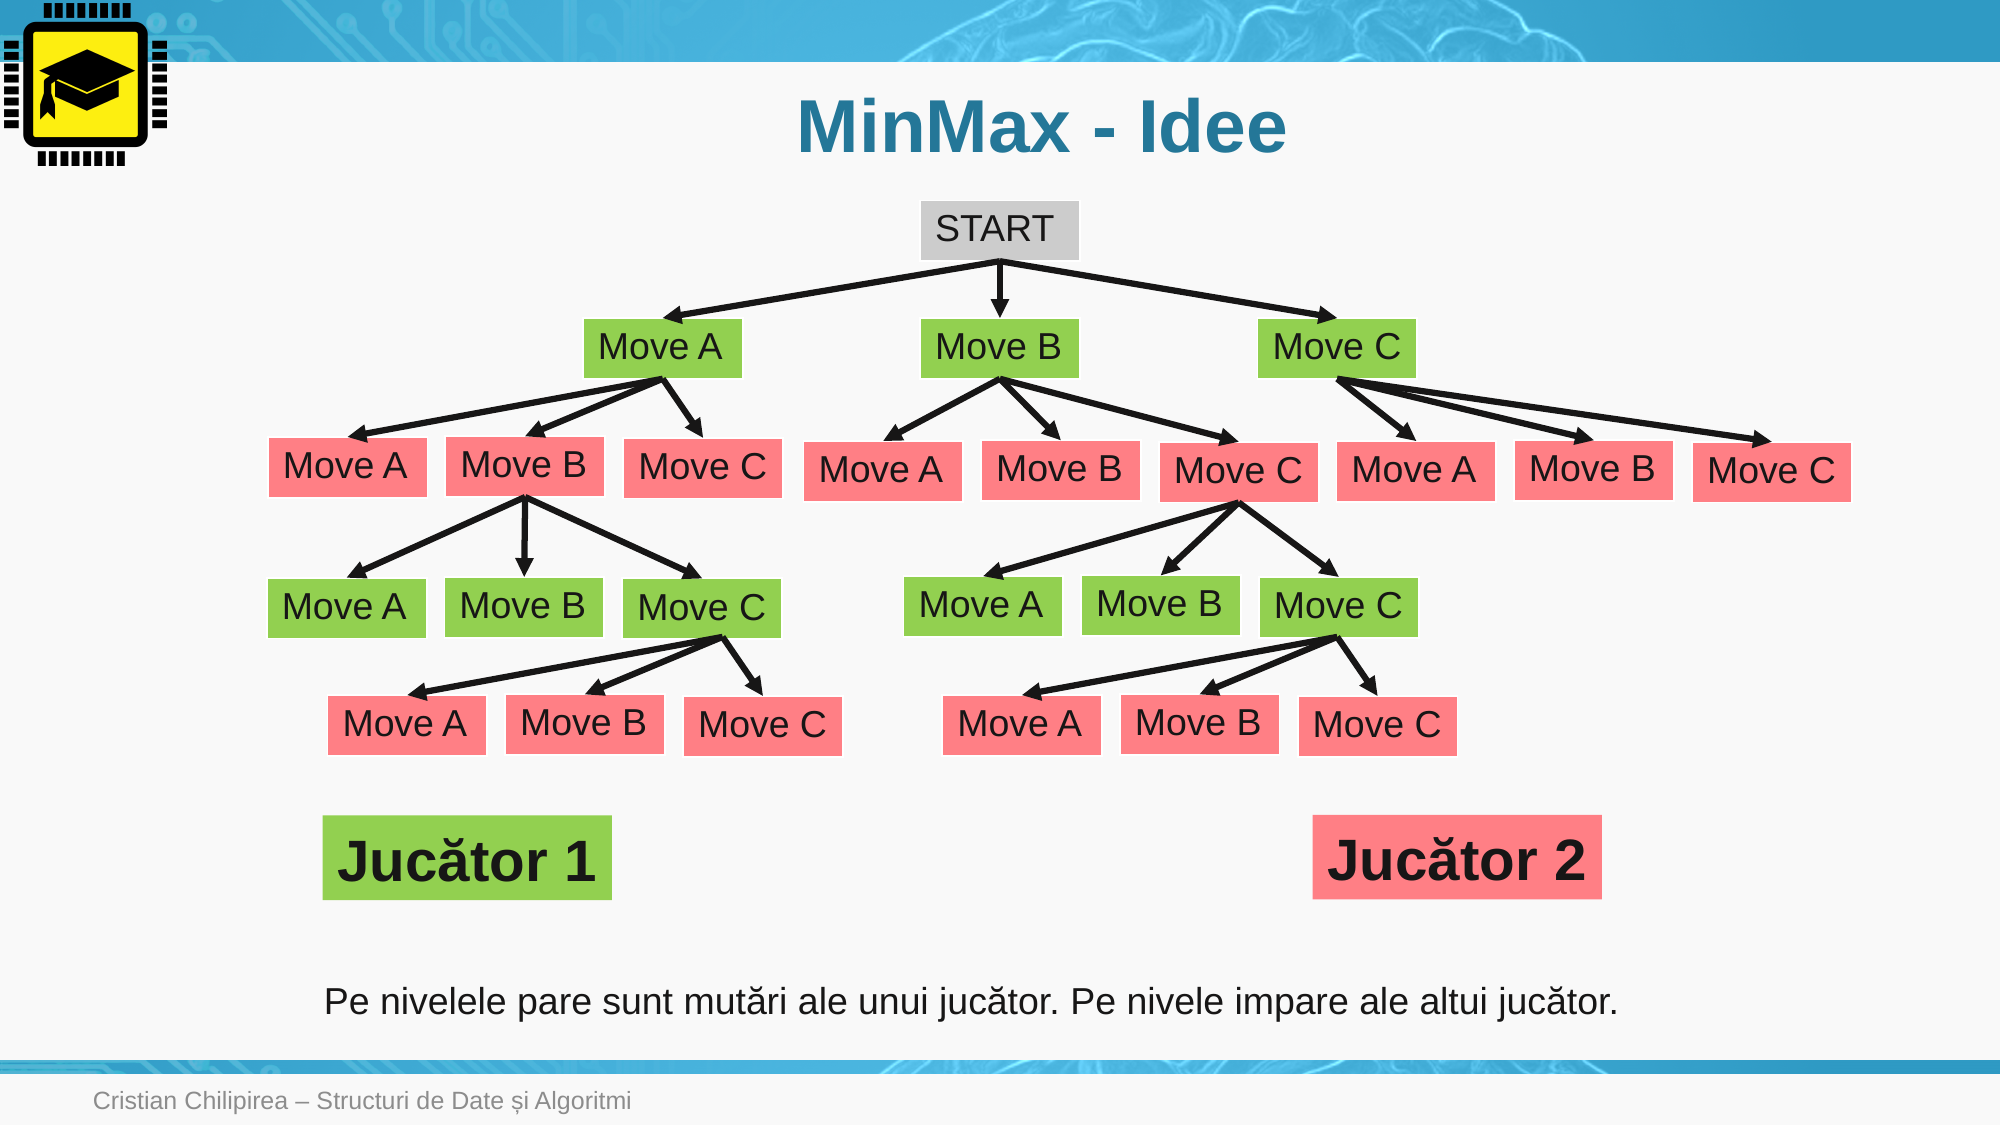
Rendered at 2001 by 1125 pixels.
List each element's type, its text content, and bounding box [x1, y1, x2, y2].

table_header Move B [1515, 442, 1673, 500]
table_header START [921, 201, 1079, 260]
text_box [584, 636, 722, 695]
table_header Move B [1082, 577, 1240, 635]
table_header Move C [1693, 443, 1851, 502]
table_header Move C [1260, 578, 1418, 637]
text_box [525, 497, 703, 579]
picture [0, 0, 2000, 166]
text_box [662, 261, 999, 318]
footer Cristian Chilipirea – Structuri de Date și Algoritmi [77, 1073, 1338, 1125]
table_header Move A [268, 579, 426, 638]
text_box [883, 378, 999, 441]
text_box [525, 378, 662, 437]
table_header Move A [584, 319, 742, 378]
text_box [1337, 636, 1378, 696]
table_header Move A [328, 696, 486, 755]
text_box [347, 378, 525, 437]
text_box Pe nivelele pare sunt mutări ale unui jucător. Pe nivele impare ale altui jucător. [309, 970, 1635, 1030]
table_header Move C [623, 579, 781, 638]
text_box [1238, 502, 1339, 577]
table_header Move B [1121, 695, 1279, 754]
table_header Move A [943, 696, 1101, 755]
table_header Move B [921, 319, 1079, 378]
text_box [1199, 636, 1337, 695]
title MinMax - Idee [170, 76, 1915, 180]
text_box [407, 636, 584, 695]
table_header Move A [904, 577, 1062, 636]
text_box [1022, 636, 1199, 695]
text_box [983, 502, 1238, 577]
text_box Jucător 2 [1312, 814, 1602, 900]
table_header Move C [1258, 319, 1416, 378]
table_header Move C [684, 697, 842, 756]
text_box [999, 378, 1239, 442]
table_header Move C [1299, 697, 1457, 756]
table_header Move A [1337, 442, 1495, 501]
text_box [999, 261, 1338, 318]
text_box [1160, 502, 1238, 576]
picture [0, 1060, 2000, 1074]
table_header Move B [506, 695, 664, 754]
table_header Move A [269, 438, 427, 497]
table_header Move C [1160, 443, 1318, 502]
table_header Move B [982, 441, 1140, 500]
table_header Move A [804, 442, 962, 501]
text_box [1337, 378, 1772, 442]
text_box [722, 636, 763, 696]
table_header Move C [624, 439, 782, 498]
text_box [346, 496, 525, 578]
table_header Move B [445, 578, 603, 636]
table_header Move B [446, 437, 604, 496]
text_box Jucător 1 [322, 815, 612, 901]
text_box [662, 378, 704, 438]
